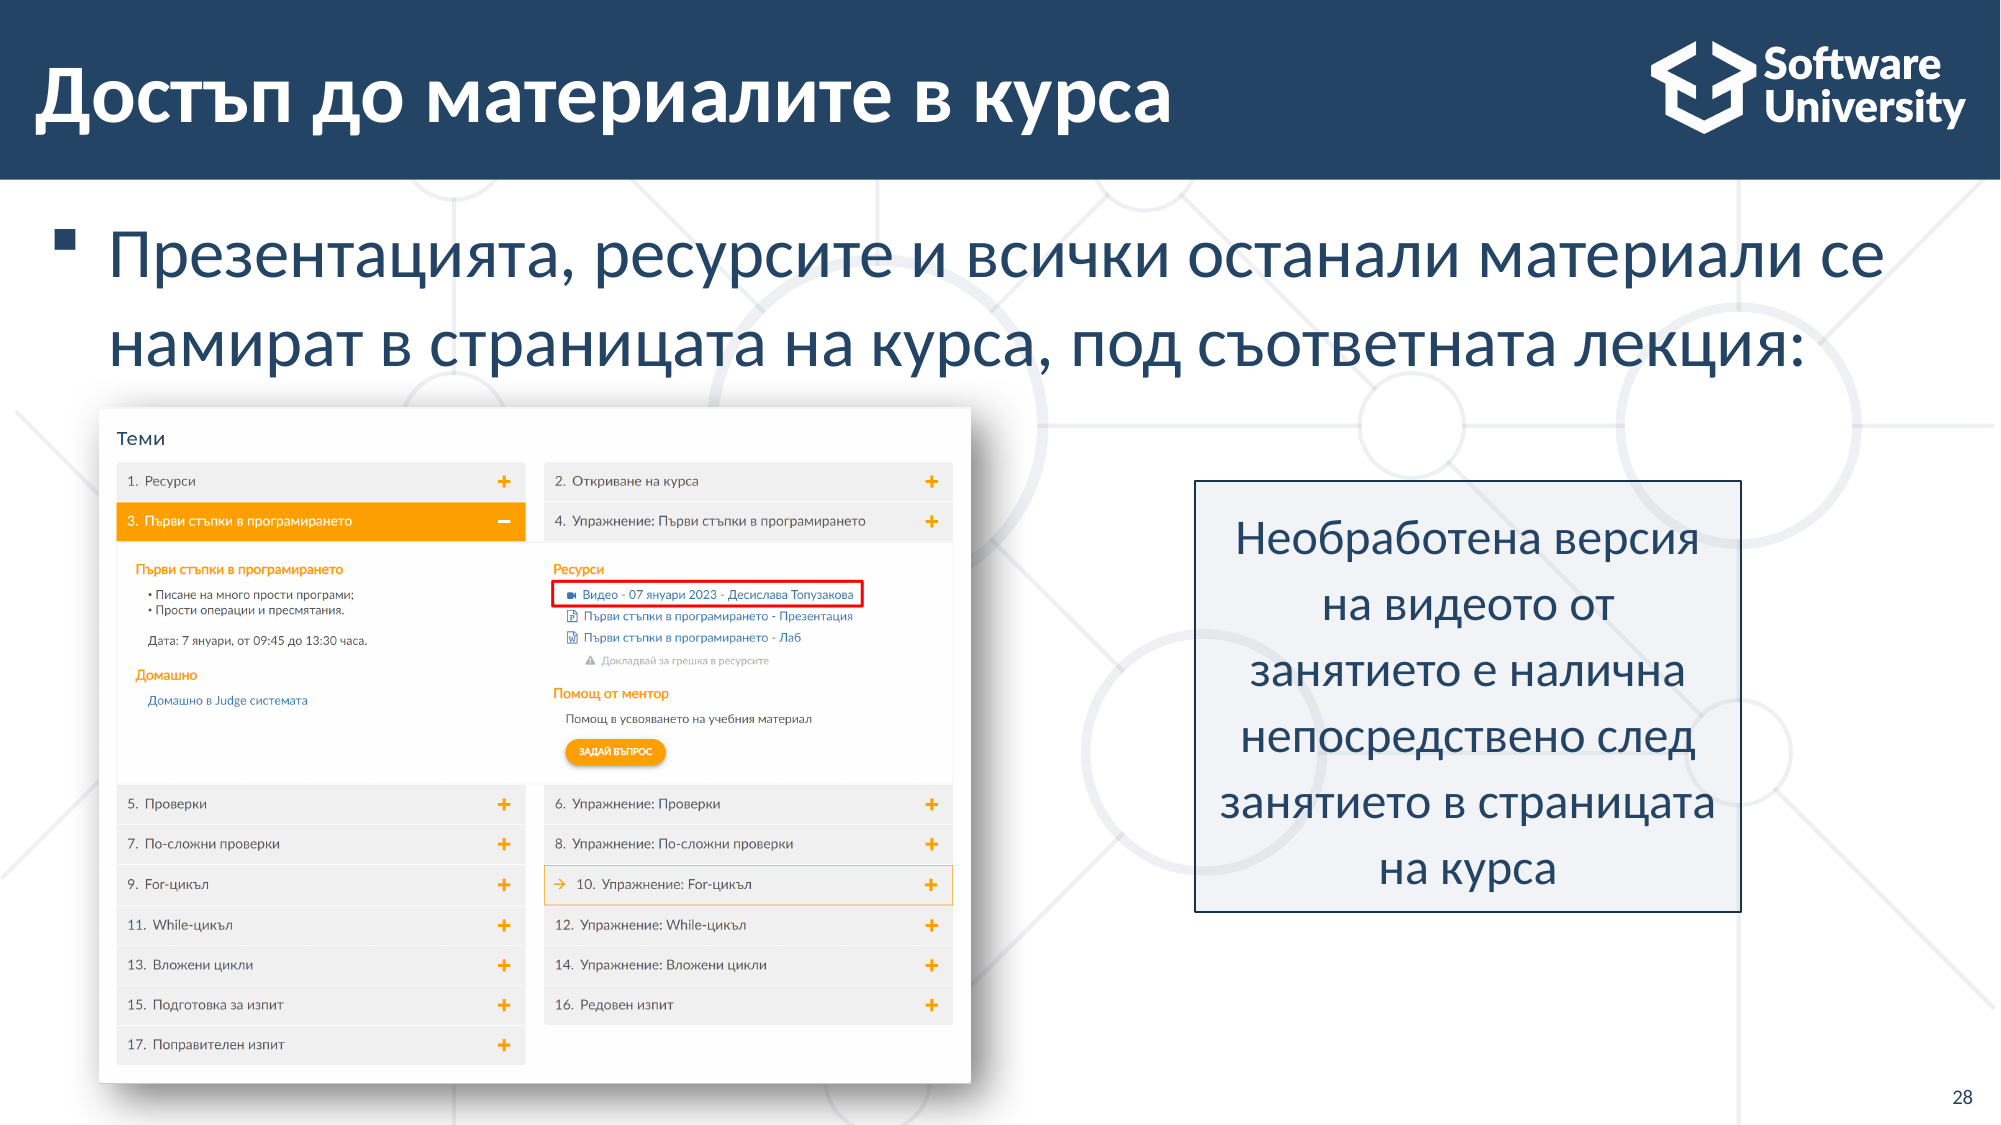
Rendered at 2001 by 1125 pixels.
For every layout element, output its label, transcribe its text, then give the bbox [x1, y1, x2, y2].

picture [99, 407, 971, 1084]
slide_number 28 [1927, 1067, 1989, 1117]
text_box Необработена версия на видеото от занятието е налична непосредствено след занятието в страницата на курса [1195, 481, 1742, 913]
title Достъп до материалите в курса [18, 16, 1625, 162]
picture [1651, 41, 1966, 134]
list Презентацията, ресурсите и всички останали материали се намират в страницата на курса, под съответната лекция: [31, 196, 1970, 1104]
